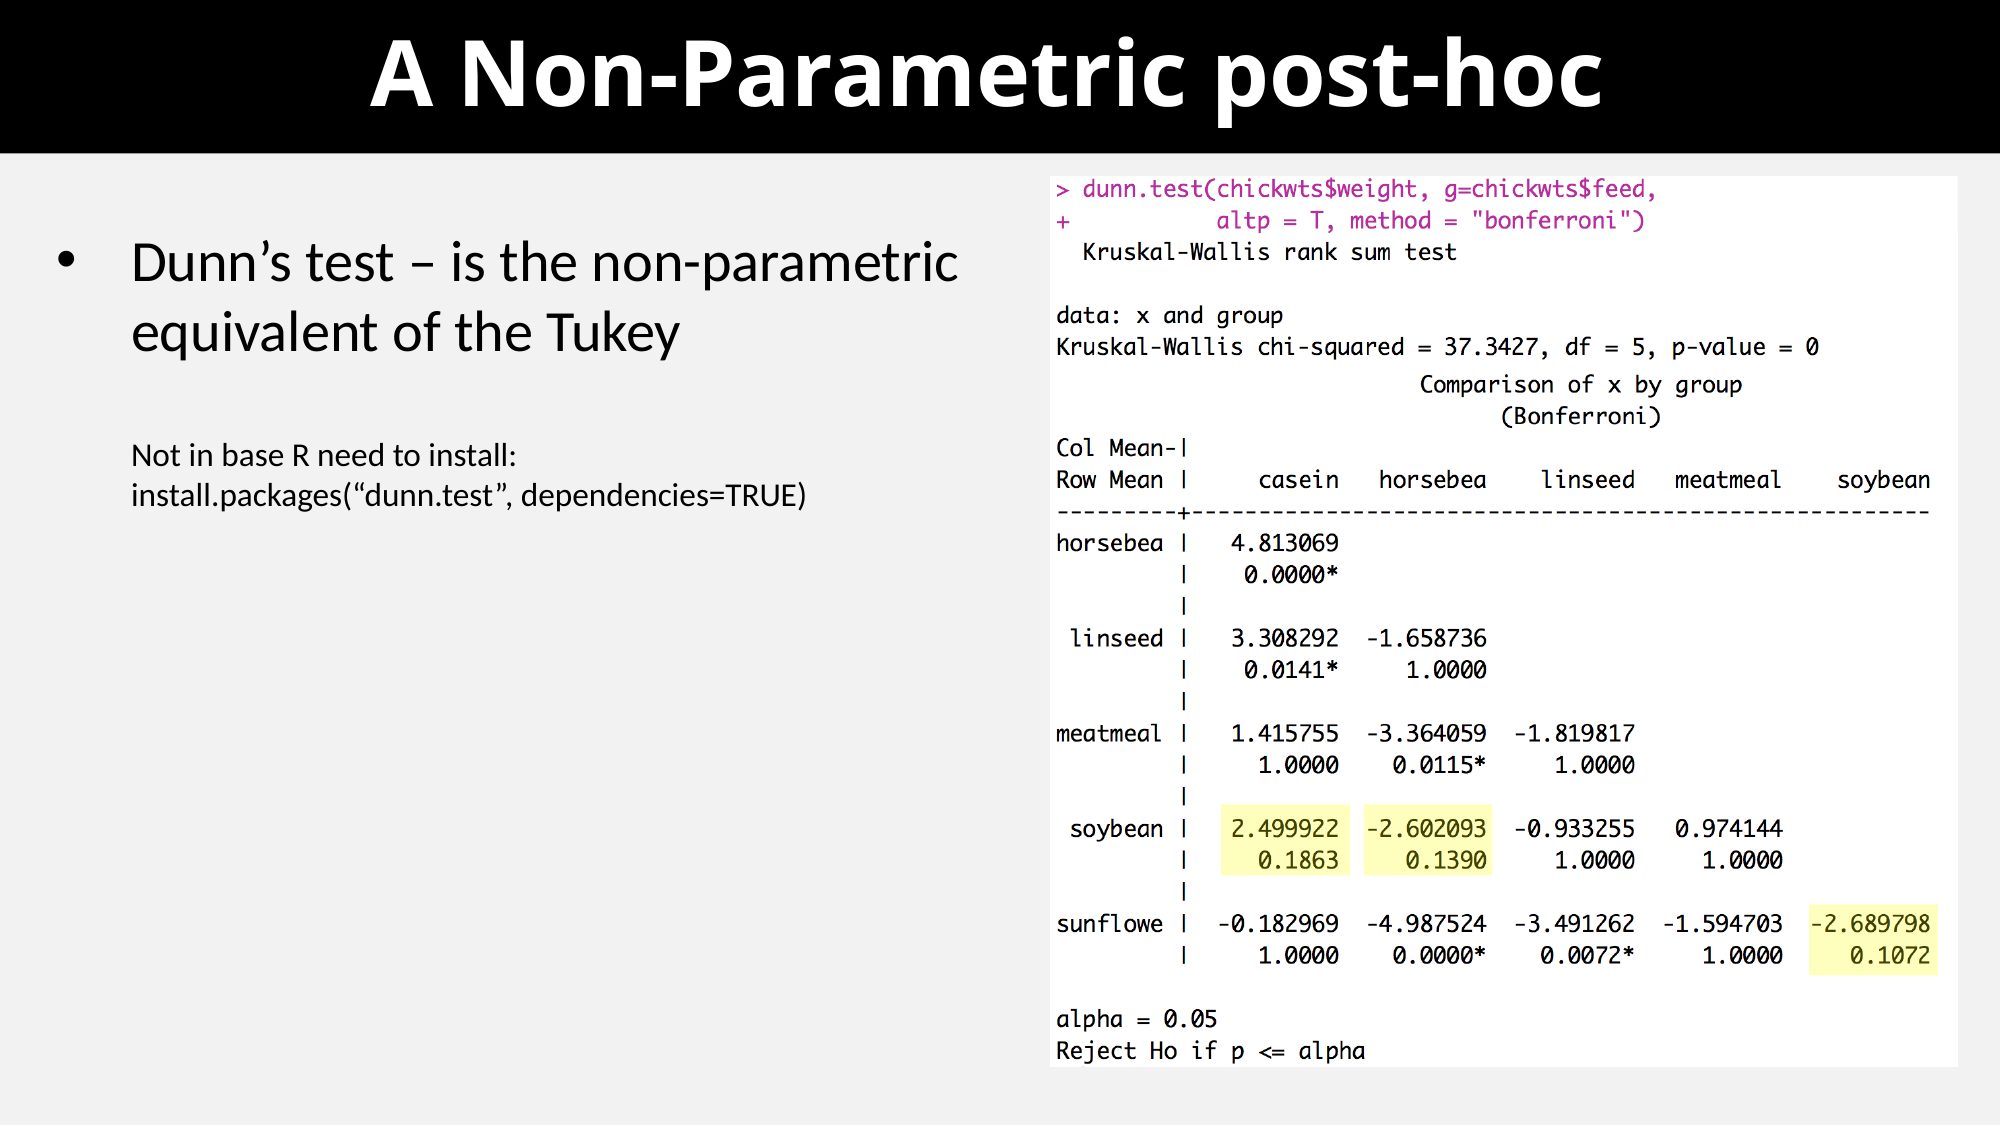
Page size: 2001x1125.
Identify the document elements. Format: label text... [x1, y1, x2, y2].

title A Non-Parametric post-hoc [0, 0, 2000, 154]
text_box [1221, 804, 1939, 976]
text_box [1049, 176, 1958, 1067]
text_box Dunn’s test – is the non-parametric equivalent of the Tukey Not in base R need to install: install.packages(“dunn.test”, dependencies=TRUE) [41, 216, 987, 661]
